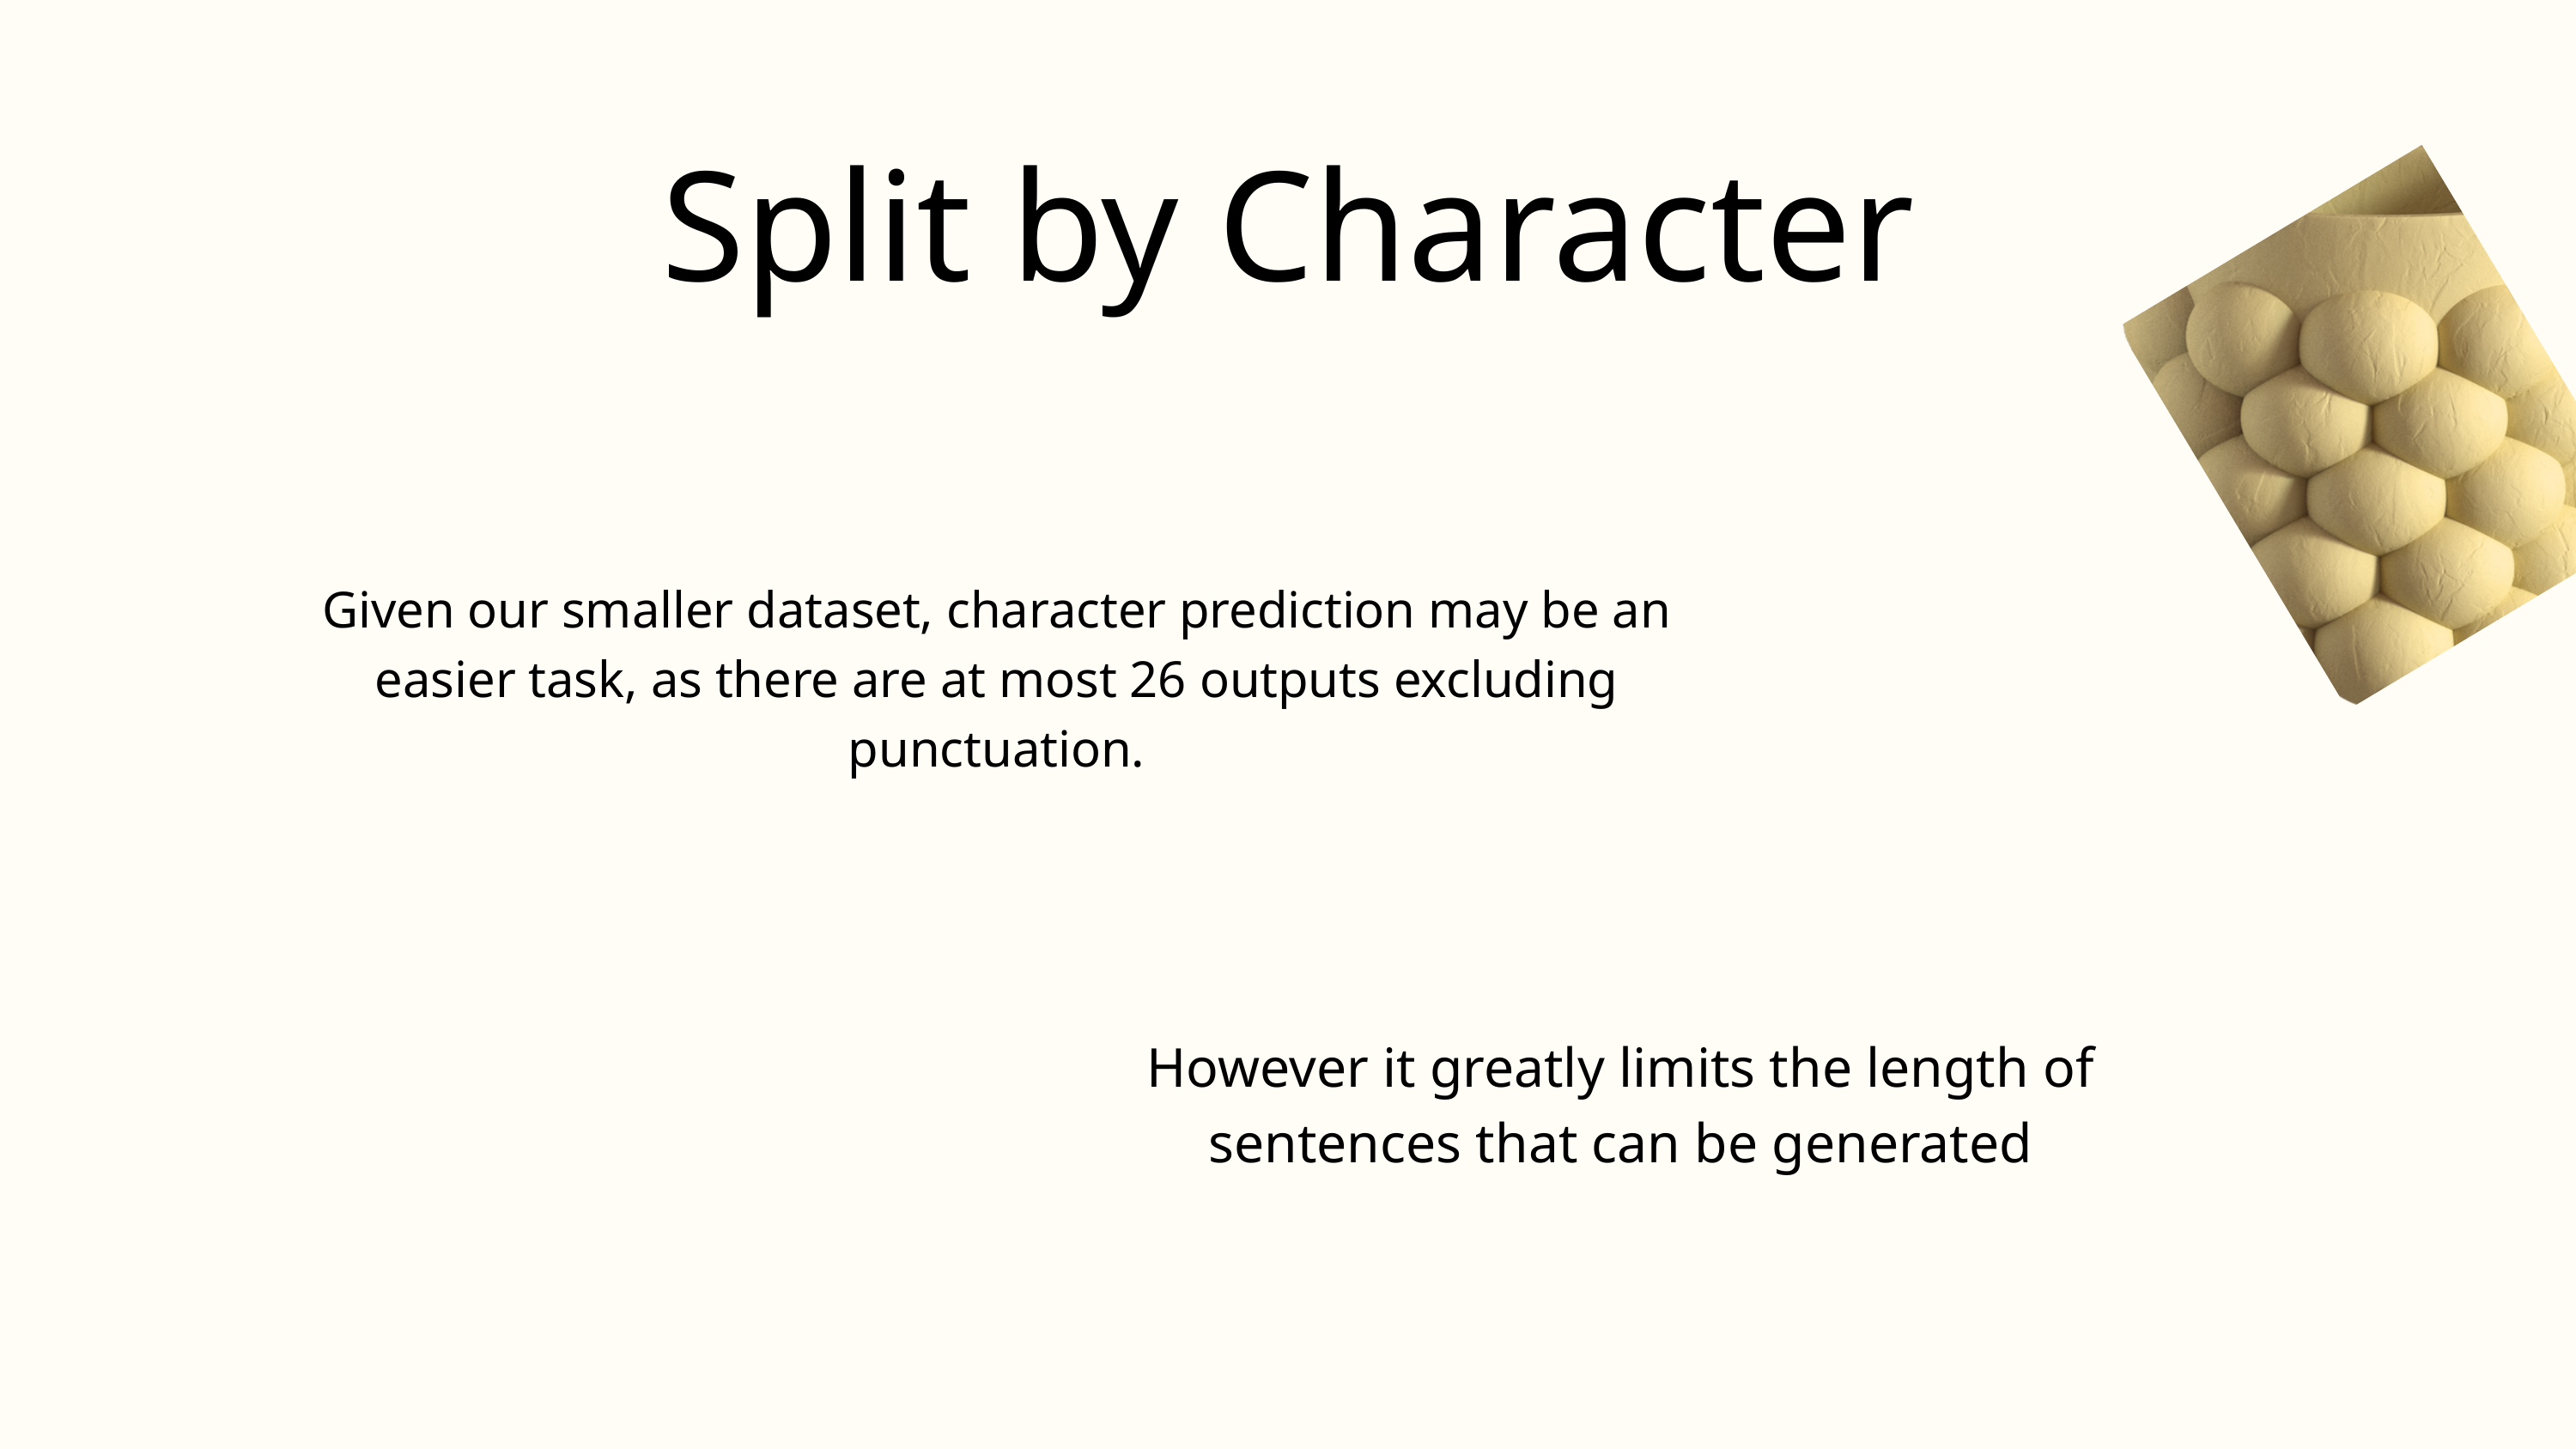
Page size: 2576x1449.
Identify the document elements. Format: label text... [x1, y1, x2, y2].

text_box Split by Character [530, 129, 2046, 312]
text_box However it greatly limits the length of sentences that can be generated [1123, 1022, 2118, 1173]
text_box [2117, 144, 2576, 711]
text_box Given our smaller dataset, character prediction may be an easier task, as there are at most 26 outputs excluding punctuation. [276, 568, 1717, 777]
